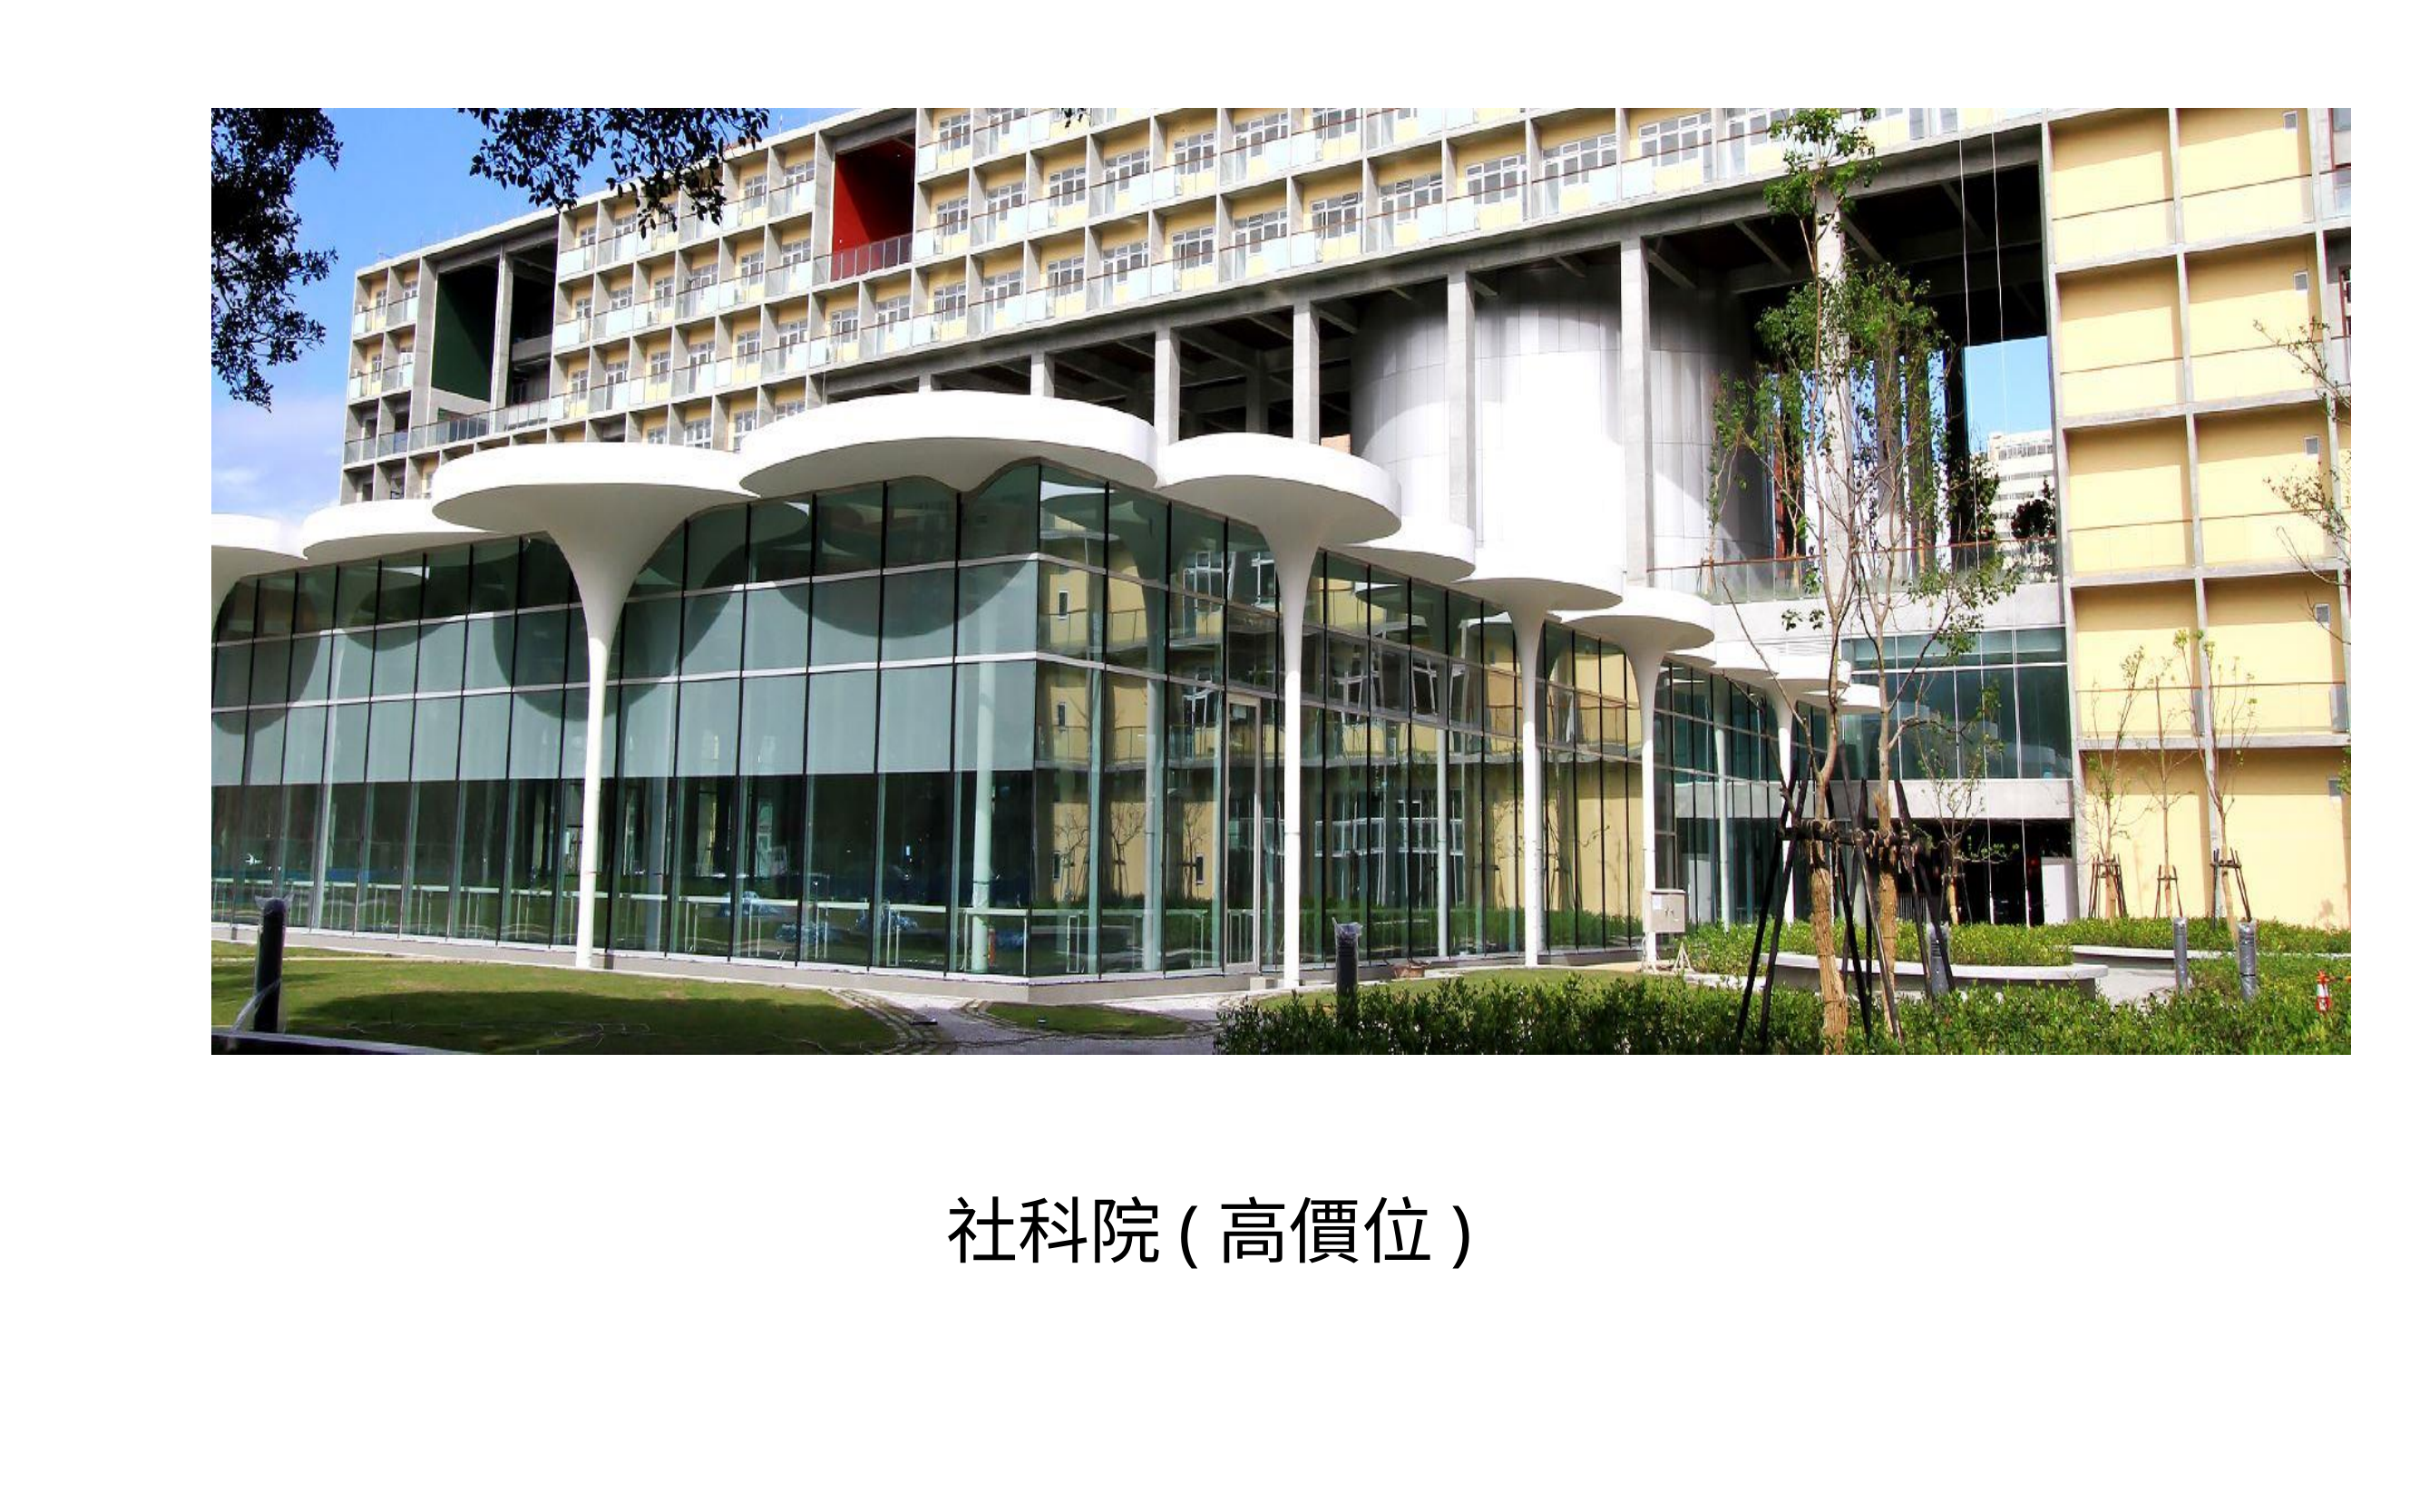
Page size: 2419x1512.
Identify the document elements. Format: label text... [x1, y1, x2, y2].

picture [210, 108, 2351, 1055]
subtitle 社科院(高價位) [479, 1177, 1940, 1337]
